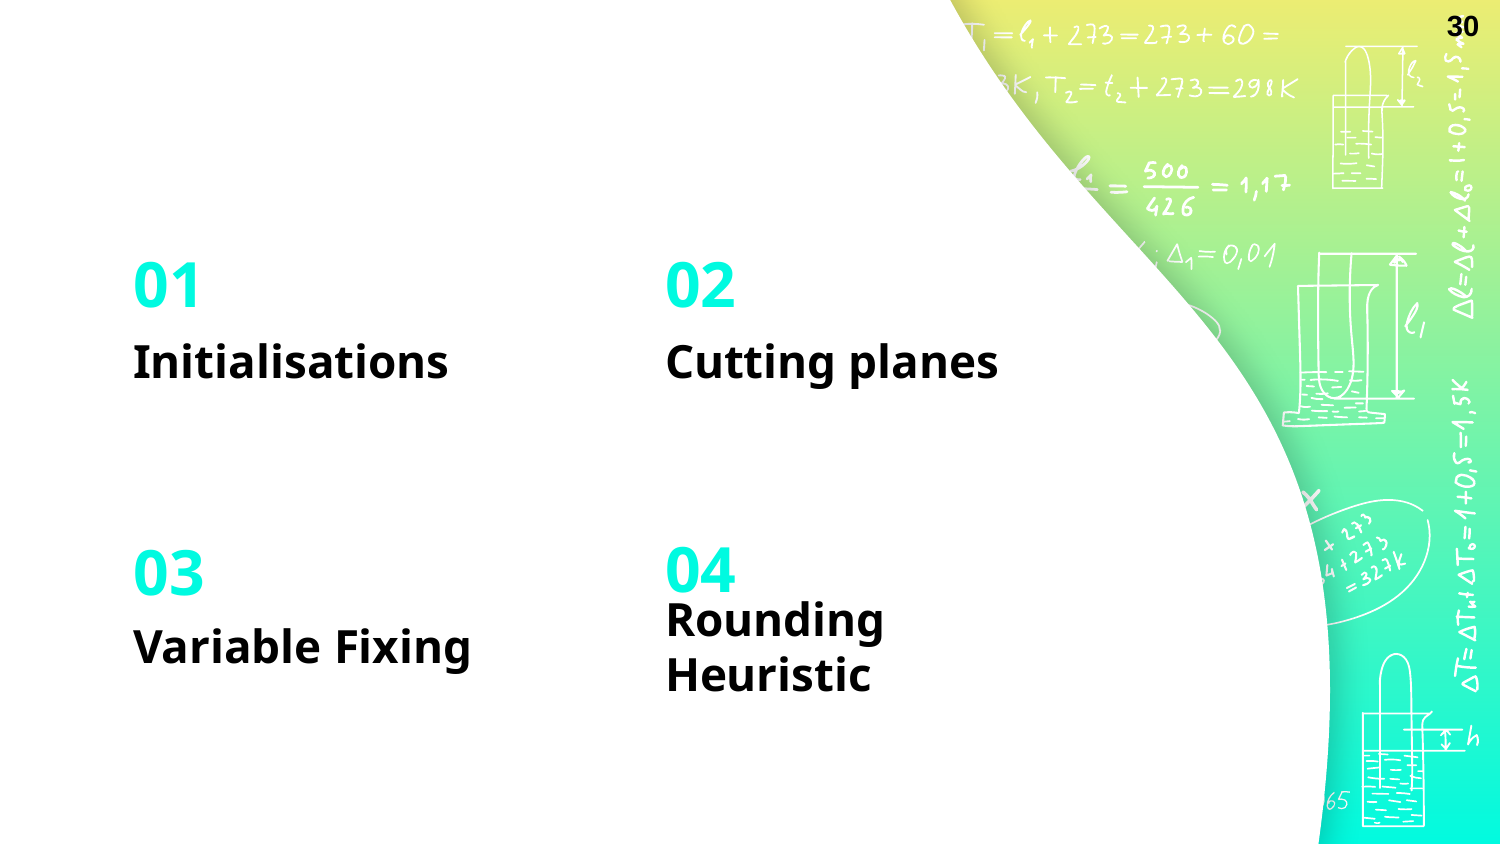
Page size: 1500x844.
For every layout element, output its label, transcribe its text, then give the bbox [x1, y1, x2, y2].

subtitle Variable Fixing [118, 614, 564, 677]
subtitle Rounding Heuristic [649, 614, 1097, 677]
title 04 [649, 520, 794, 614]
title 03 [119, 523, 263, 614]
title 01 [119, 235, 263, 328]
title 02 [649, 235, 794, 328]
subtitle Cutting planes [649, 328, 1097, 391]
subtitle Initialisations [118, 328, 564, 391]
text_box 30 [1432, 0, 1500, 50]
